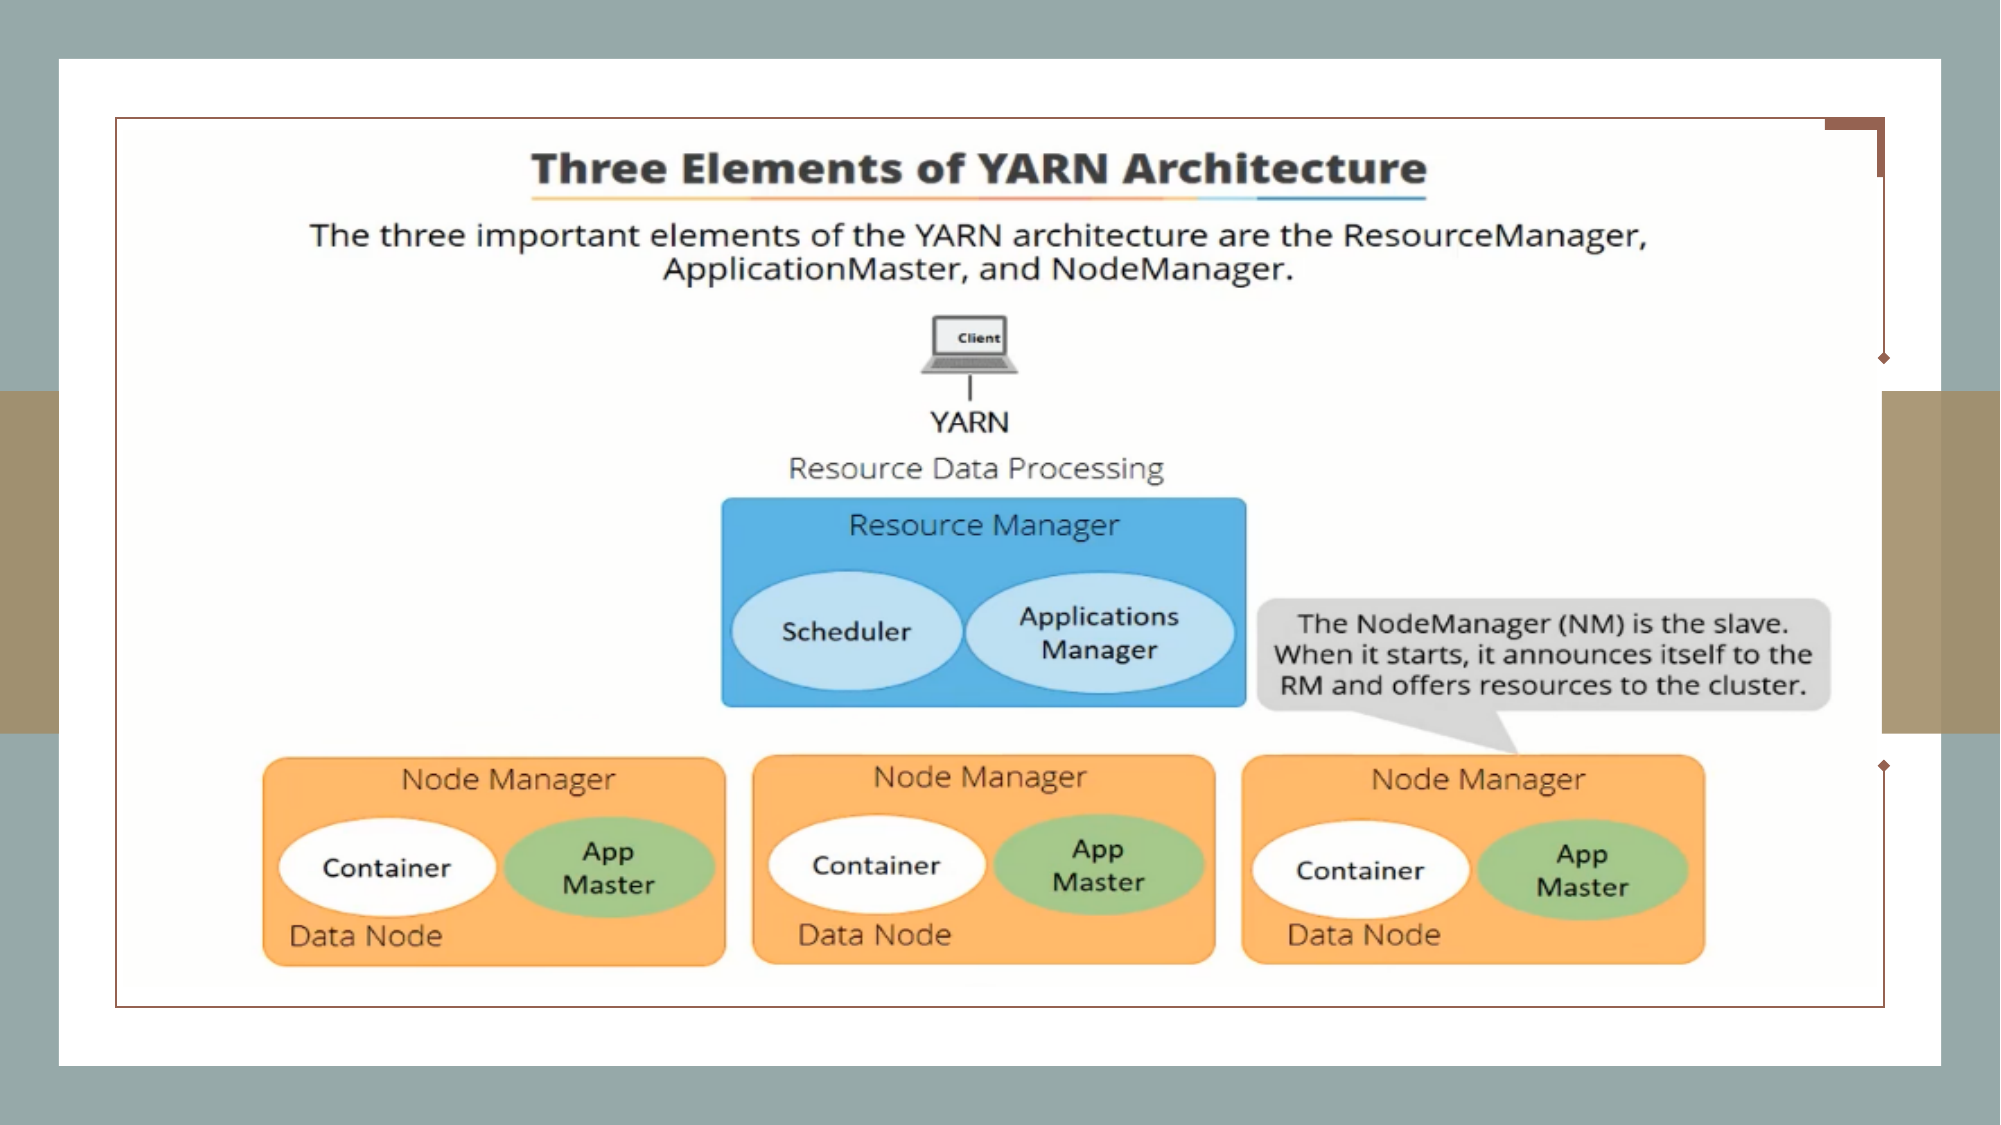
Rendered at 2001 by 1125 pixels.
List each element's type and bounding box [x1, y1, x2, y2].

picture [123, 130, 1877, 987]
